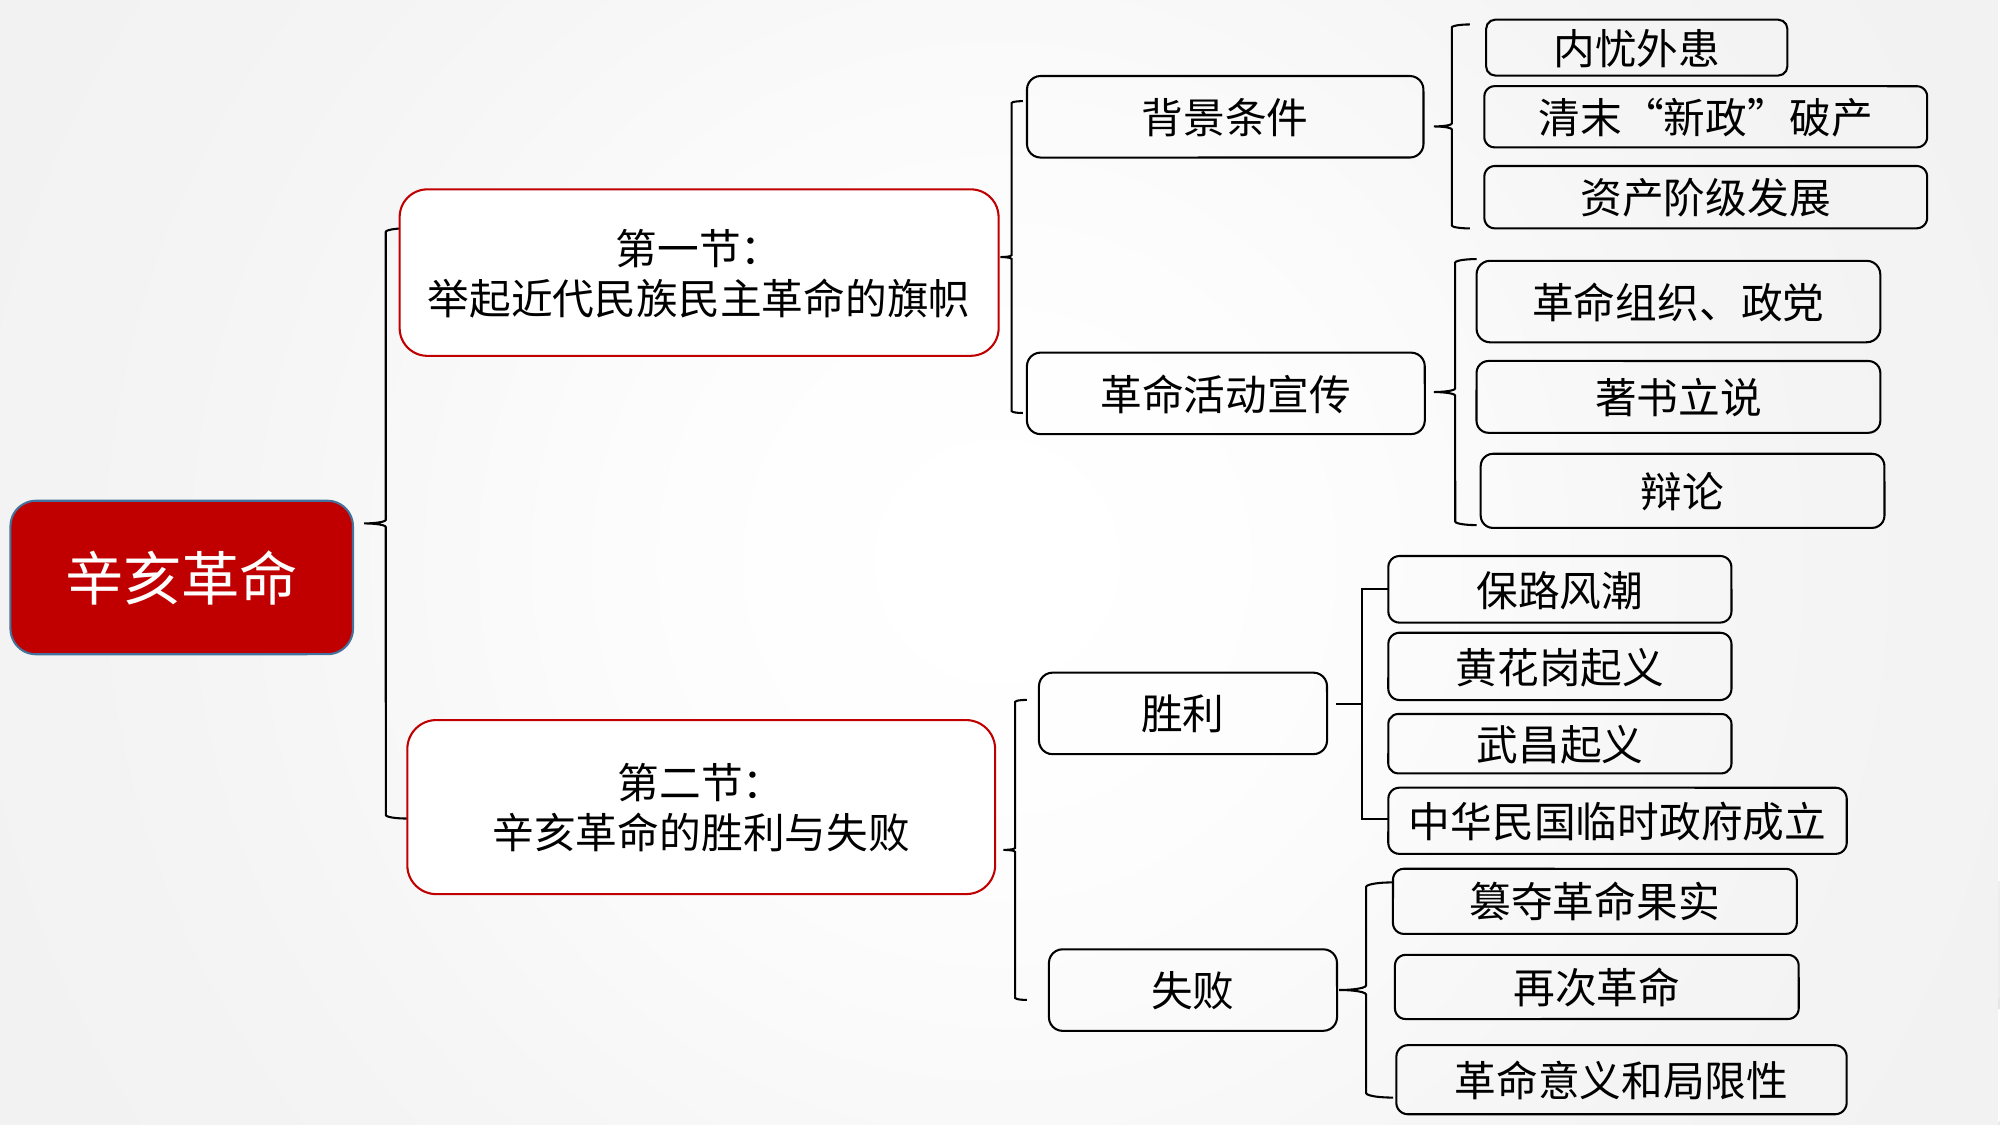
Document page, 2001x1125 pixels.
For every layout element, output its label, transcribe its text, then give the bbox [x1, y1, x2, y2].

text_box 失败 [1047, 948, 1339, 1032]
text_box 资产阶级发展 [1483, 164, 1929, 230]
text_box [1000, 100, 1023, 415]
text_box 武昌起义 [1387, 712, 1733, 775]
picture [0, 0, 2000, 1125]
text_box 胜利 [1037, 671, 1329, 756]
text_box 革命组织、政党 [1475, 259, 1882, 344]
text_box 再次革命 [1393, 953, 1800, 1021]
text_box 辛亥革命 [9, 499, 355, 656]
text_box [1433, 23, 1470, 230]
text_box [1339, 881, 1394, 1099]
text_box 保路风潮 [1387, 554, 1733, 624]
text_box 第二节： 辛亥革命的胜利与失败 [406, 719, 997, 896]
text_box 黄花岗起义 [1387, 631, 1733, 702]
text_box 辩论 [1479, 452, 1886, 529]
text_box [1003, 698, 1027, 1001]
text_box [364, 227, 408, 820]
text_box 著书立说 [1475, 359, 1882, 434]
text_box 革命意义和局限性 [1395, 1044, 1848, 1116]
text_box 清末“新政”破产 [1483, 85, 1929, 149]
text_box 中华民国临时政府成立 [1387, 786, 1848, 855]
text_box 背景条件 [1025, 74, 1425, 159]
text_box [1433, 258, 1477, 527]
text_box 篡夺革命果实 [1391, 867, 1798, 935]
text_box 内忧外患 [1485, 18, 1789, 77]
text_box [1336, 588, 1389, 820]
text_box 革命活动宣传 [1025, 351, 1426, 436]
text_box 第一节： 举起近代民族民主革命的旗帜 [398, 188, 1000, 357]
